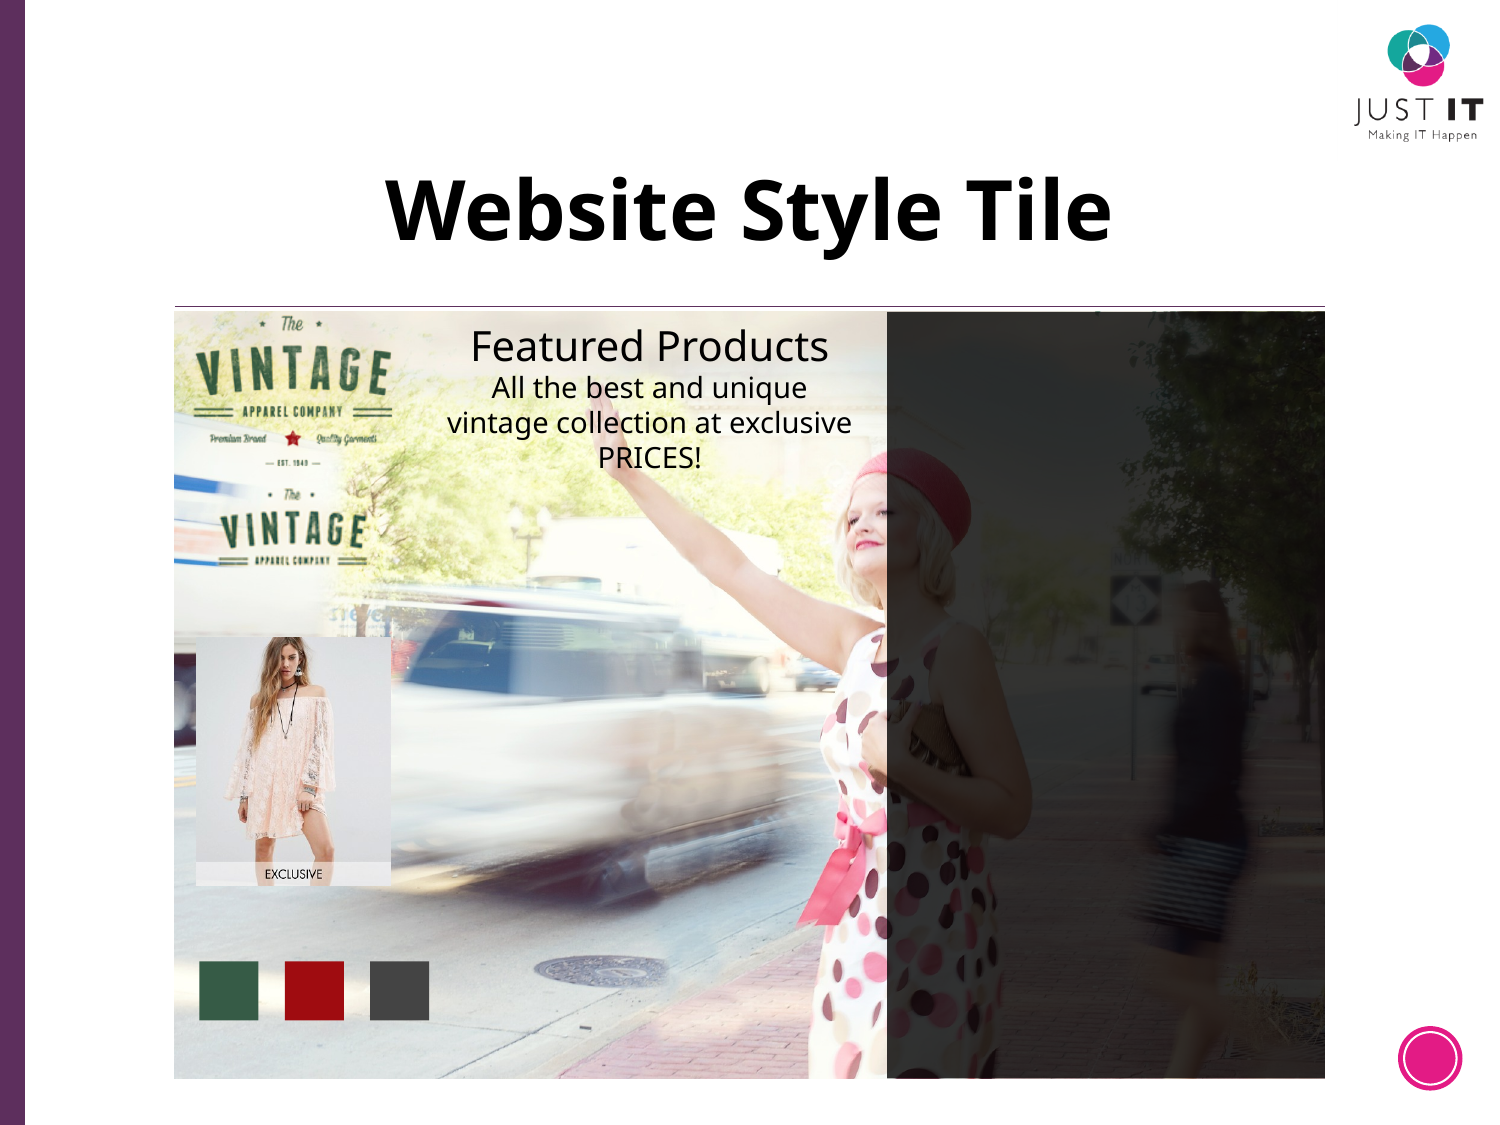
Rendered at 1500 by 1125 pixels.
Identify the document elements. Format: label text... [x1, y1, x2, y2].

title Website Style Tile [75, 119, 1425, 307]
picture [174, 306, 1323, 1079]
picture [1337, 0, 1499, 161]
